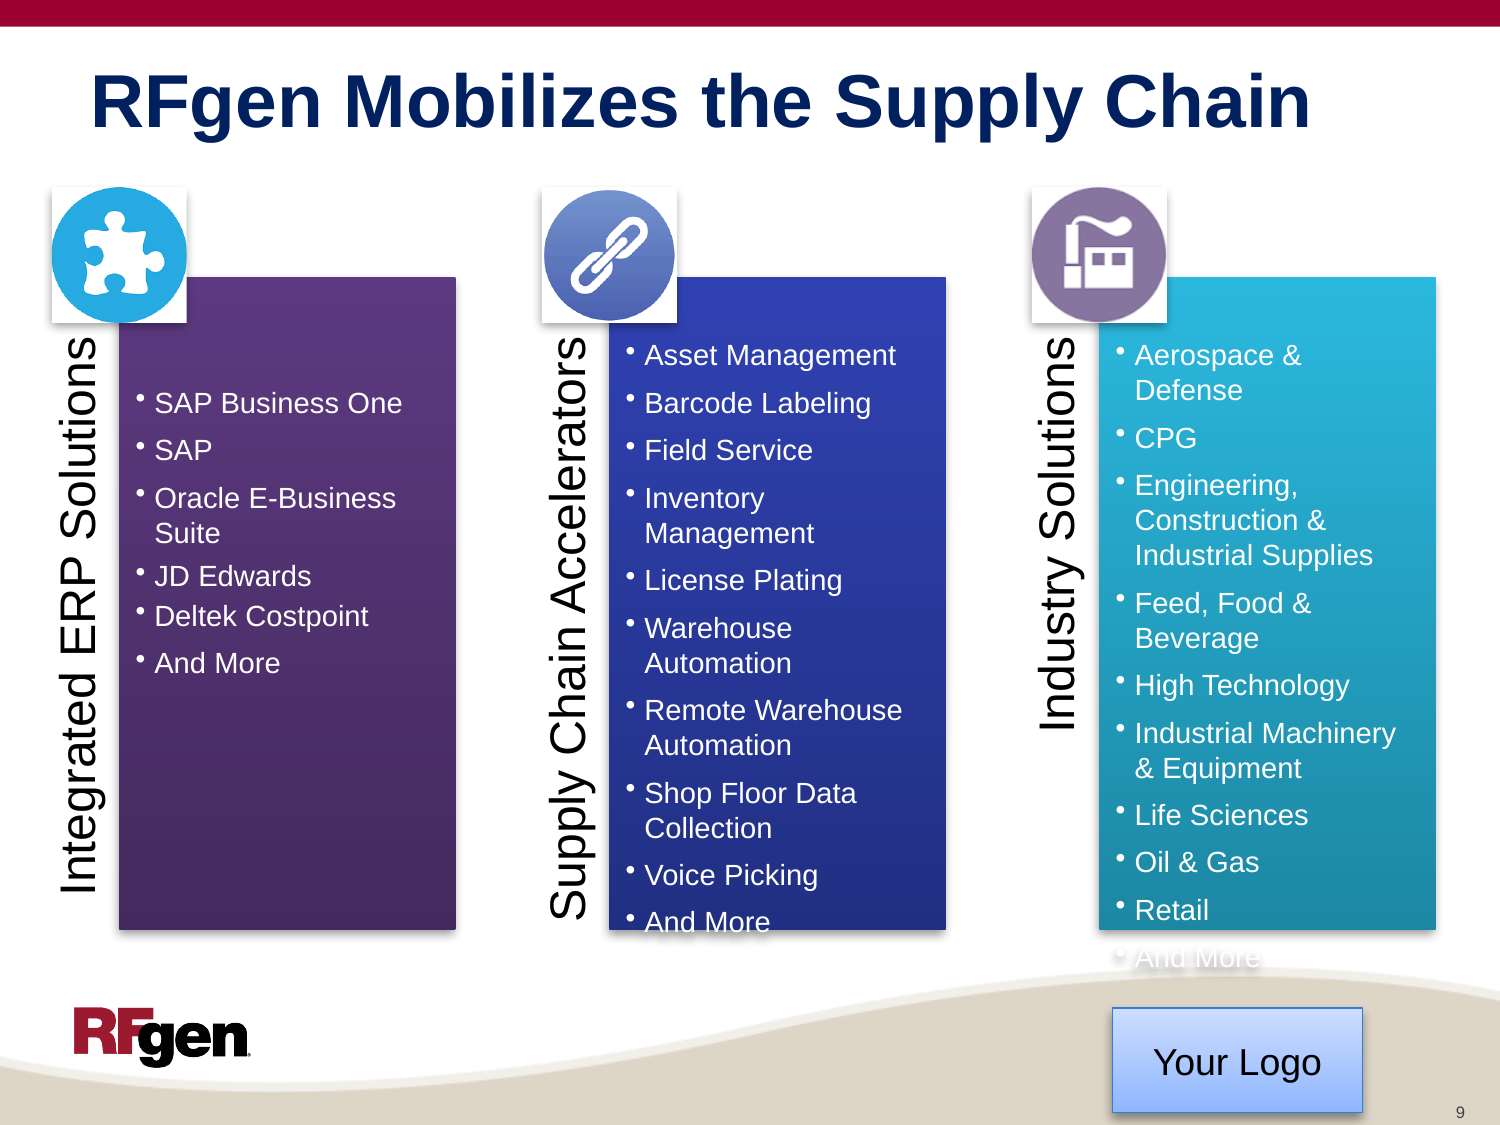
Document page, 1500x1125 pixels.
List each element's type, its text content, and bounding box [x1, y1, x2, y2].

slide_number 9 [1429, 1081, 1492, 1125]
picture [0, 958, 1500, 1125]
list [43, 140, 1444, 977]
title RFgen Mobilizes the Supply Chain [75, 45, 1425, 139]
